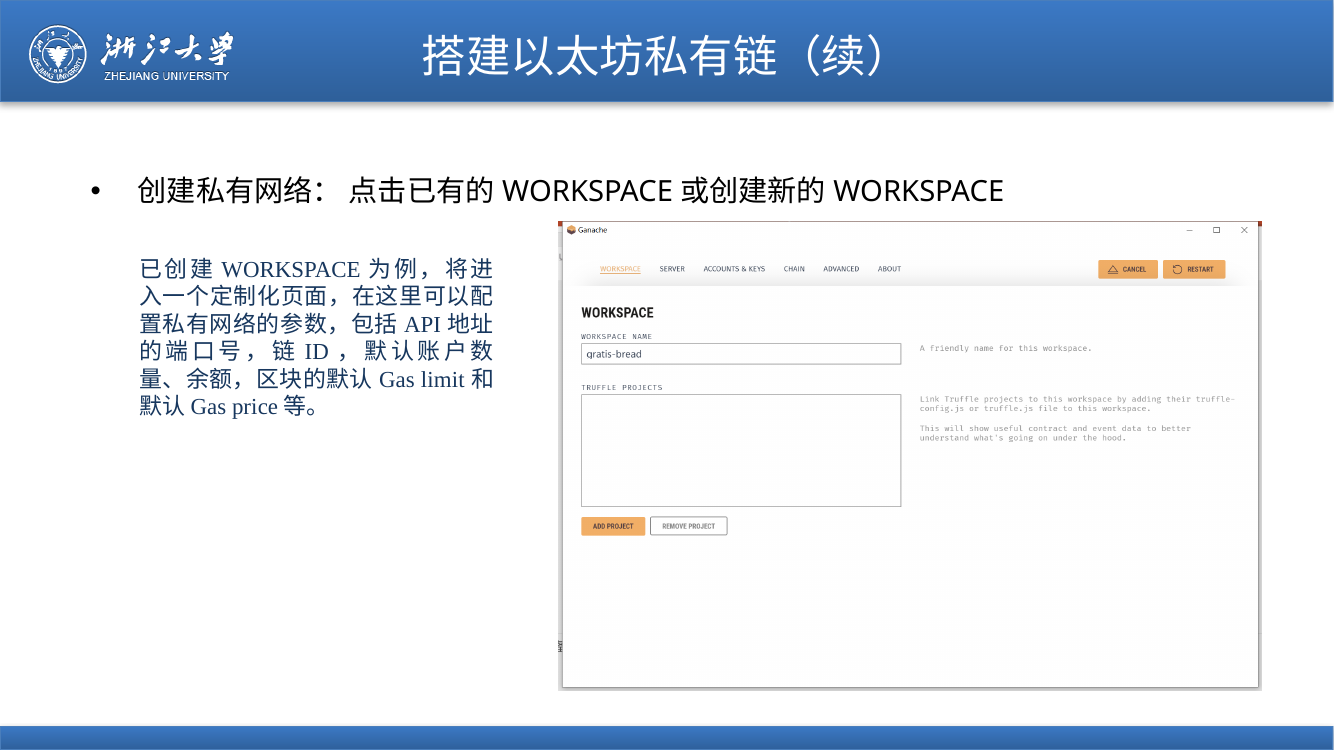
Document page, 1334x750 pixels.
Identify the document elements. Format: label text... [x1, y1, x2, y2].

picture [557, 221, 1262, 691]
text_box 已创建WORKSPACE为例，将进入一个定制化页面，在这里可以配置私有网络的参数，包括API地址的端口号，链ID，默认账户数量、余额，区块的默认Gas limit和默认Gas price等。 [124, 246, 509, 427]
title 搭建以太坊私有链（续） [0, 19, 1334, 91]
text_box 创建私有网络： 点击已有的WORKSPACE或创建新的WORKSPACE [75, 165, 1020, 215]
